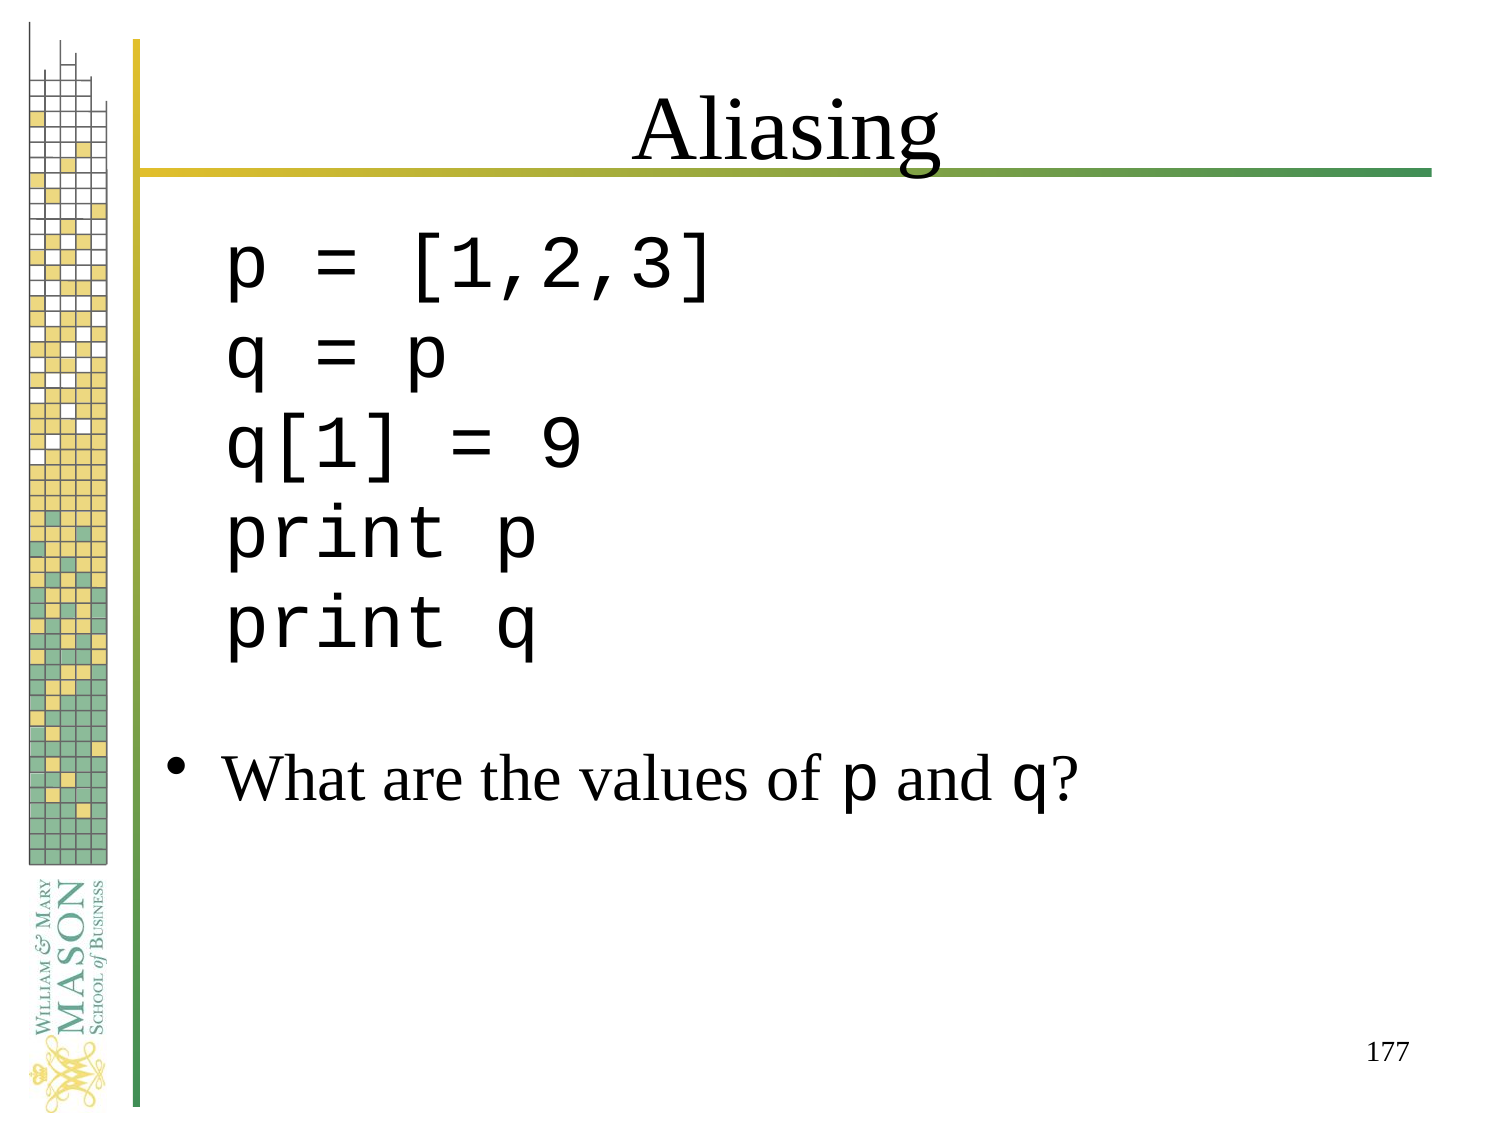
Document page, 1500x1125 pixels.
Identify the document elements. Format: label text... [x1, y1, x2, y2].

list What are the values of p and q? [150, 725, 1425, 1005]
slide_number 177 [1048, 1024, 1426, 1103]
title Aliasing [150, 45, 1425, 200]
slide_number 65 [29, 879, 107, 1113]
text_box p = [1,2,3] q = p q[1] = 9 print p print q [209, 205, 735, 671]
